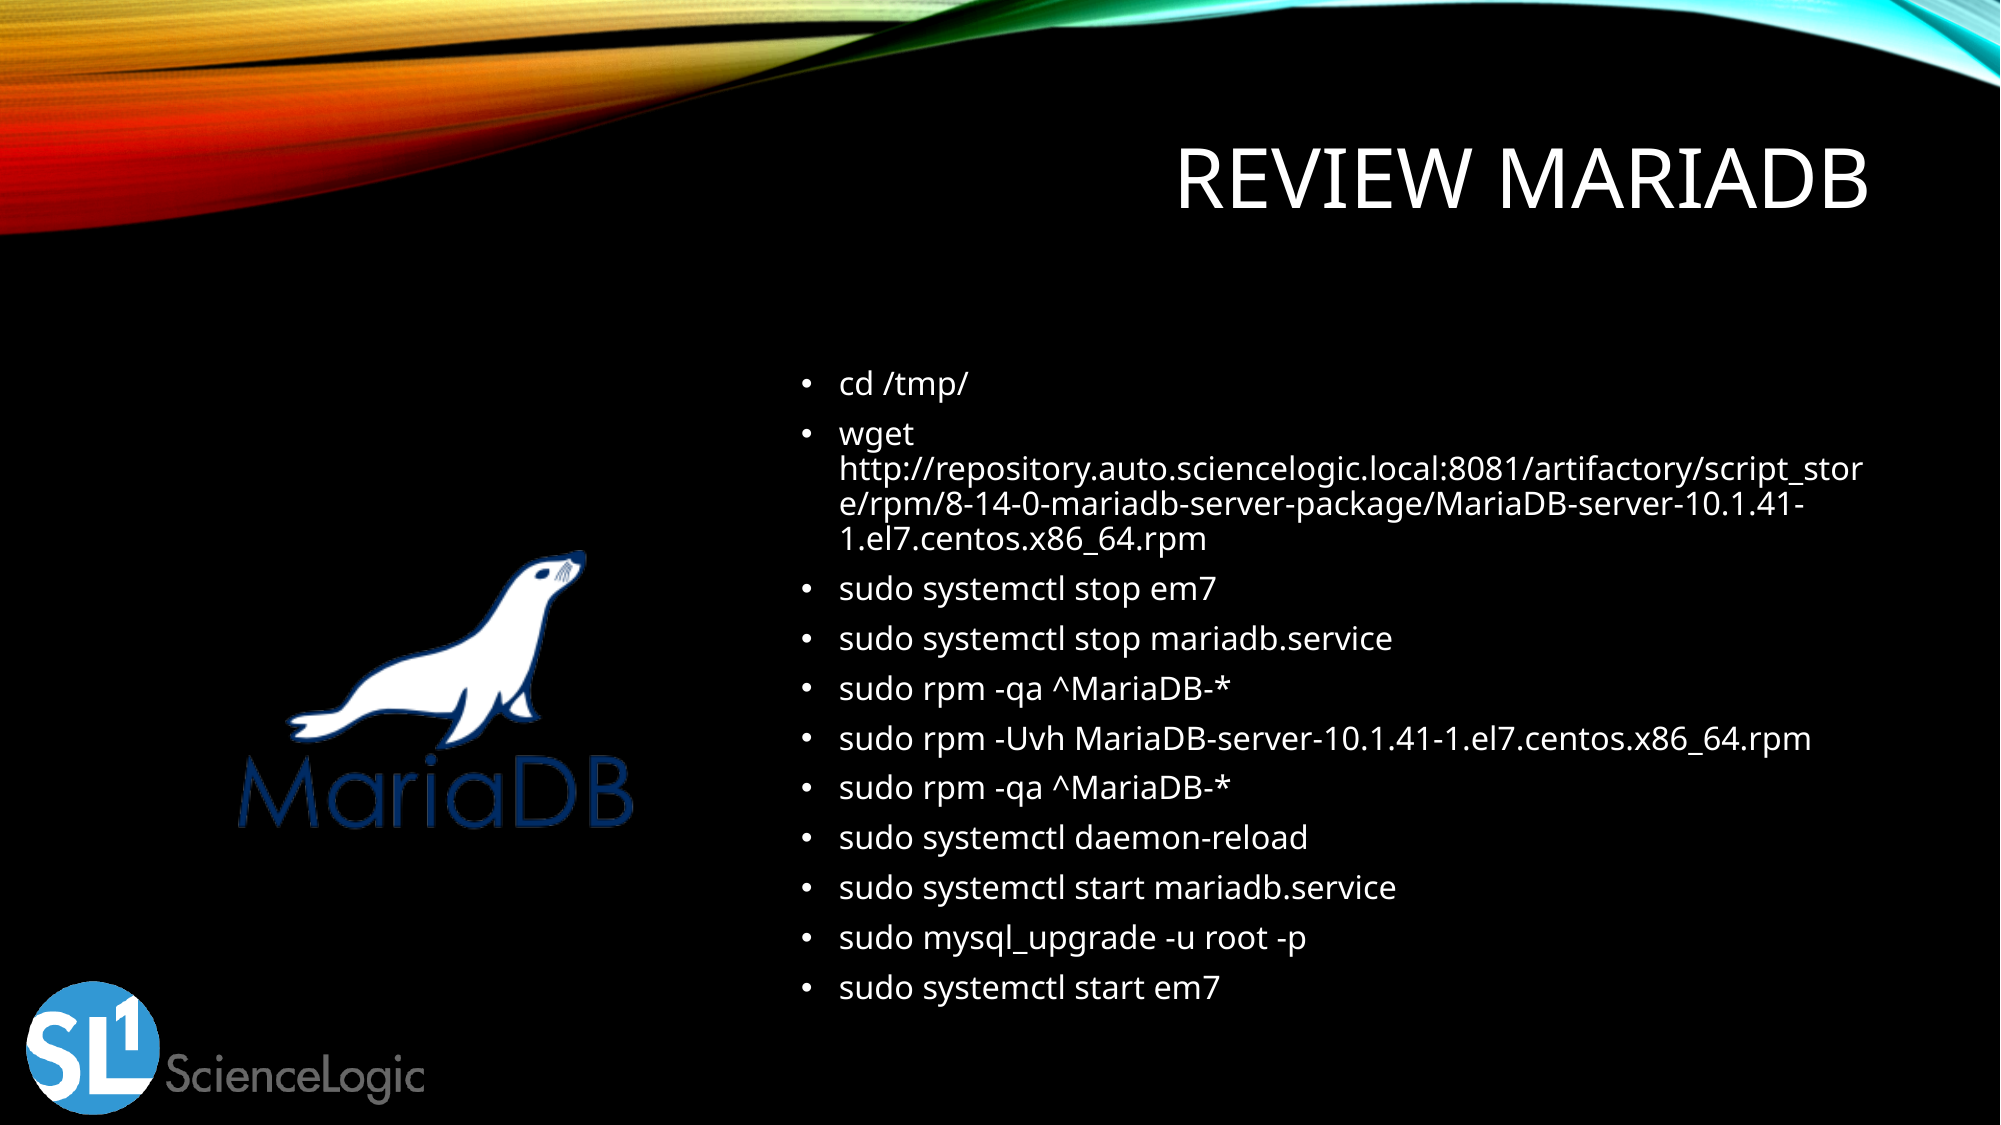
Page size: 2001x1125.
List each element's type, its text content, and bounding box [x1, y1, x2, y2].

list cd /tmp/ wget http://repository.auto.sciencelogic.local:8081/artifactory/script_store/rpm/8-14-0-mariadb-server-package/MariaDB-server-10.1.41-1.el7.centos.x86_64.rpm sudo systemctl stop em7 sudo systemctl stop mariadb.service sudo rpm -qa ^MariaDB-* sudo rpm -Uvh MariaDB-server-10.1.41-1.el7.centos.x86_64.rpm sudo rpm -qa ^MariaDB-* sudo systemctl daemon-reload sudo systemctl start mariadb.service sudo mysql_upgrade -u root -p sudo systemctl start em7 [785, 360, 1888, 1021]
title Review MariaDB [474, 125, 1888, 338]
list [152, 543, 720, 837]
picture [0, 0, 2000, 237]
picture [26, 980, 424, 1115]
